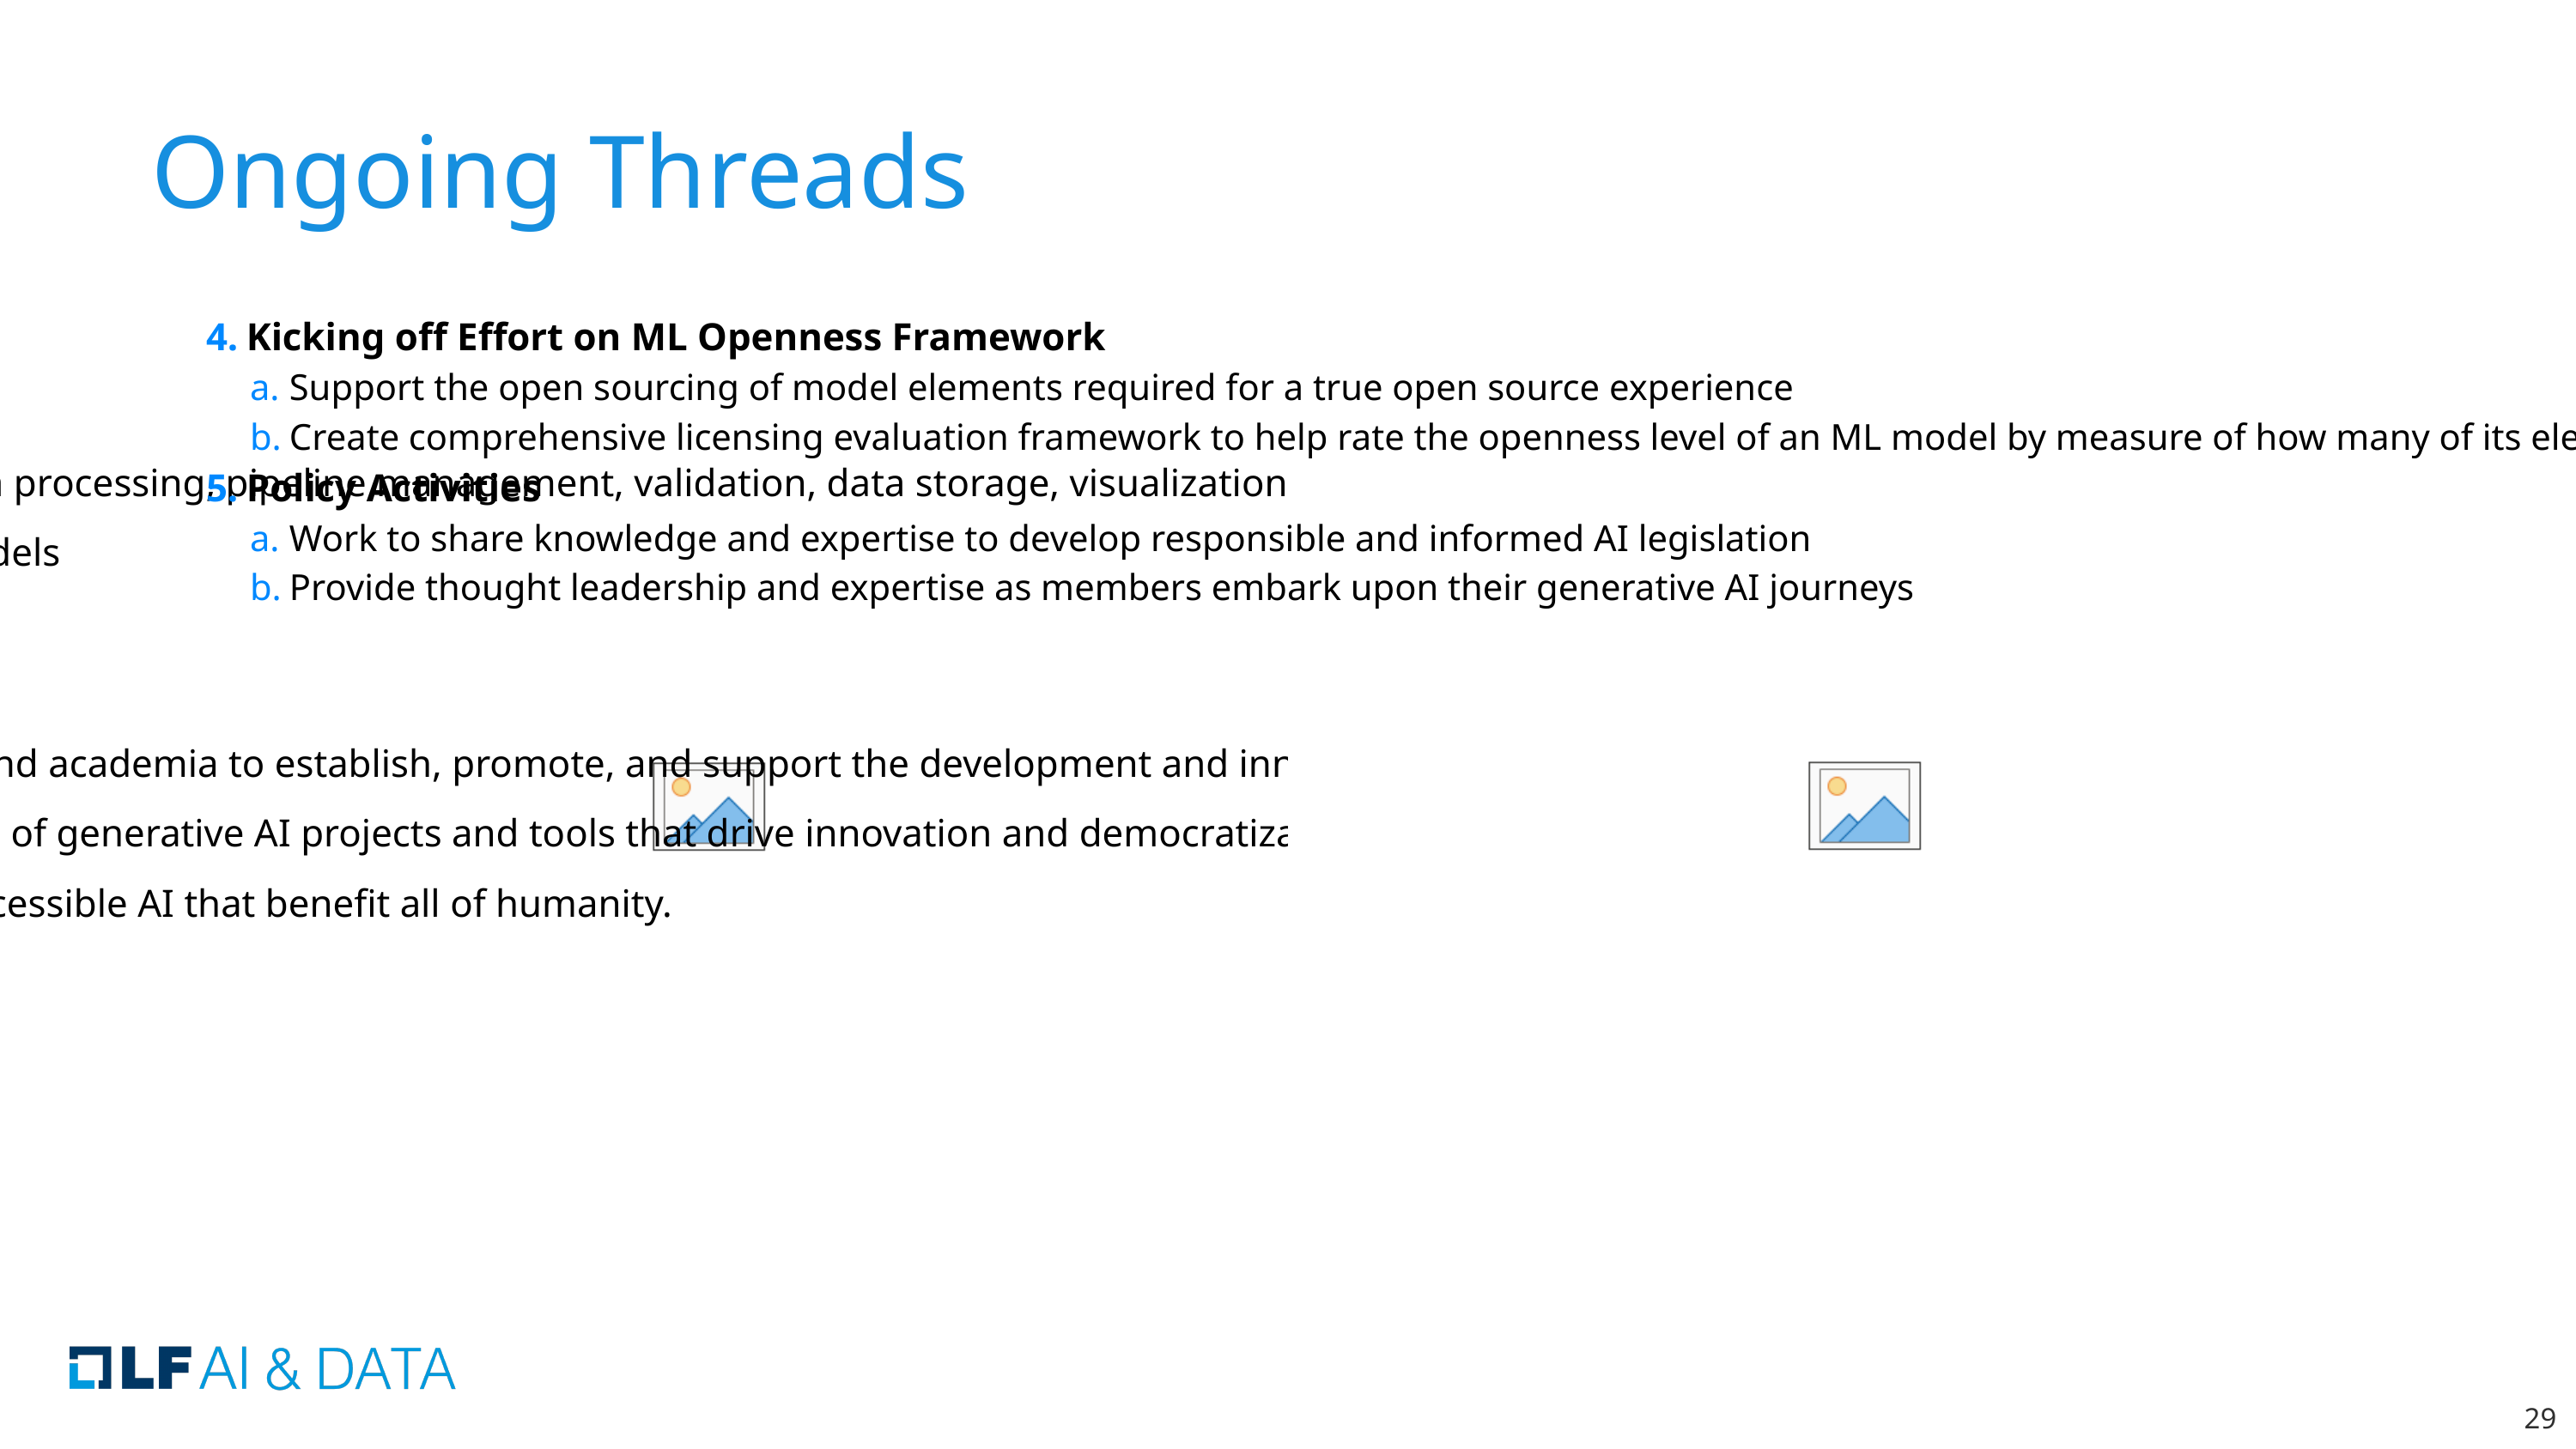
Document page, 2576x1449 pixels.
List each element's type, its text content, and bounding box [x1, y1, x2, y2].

slide_number ‹#› [2498, 1391, 2576, 1449]
picture [61, 1341, 461, 1397]
title Ongoing Threads [131, 76, 2443, 276]
picture [131, 296, 2443, 1318]
